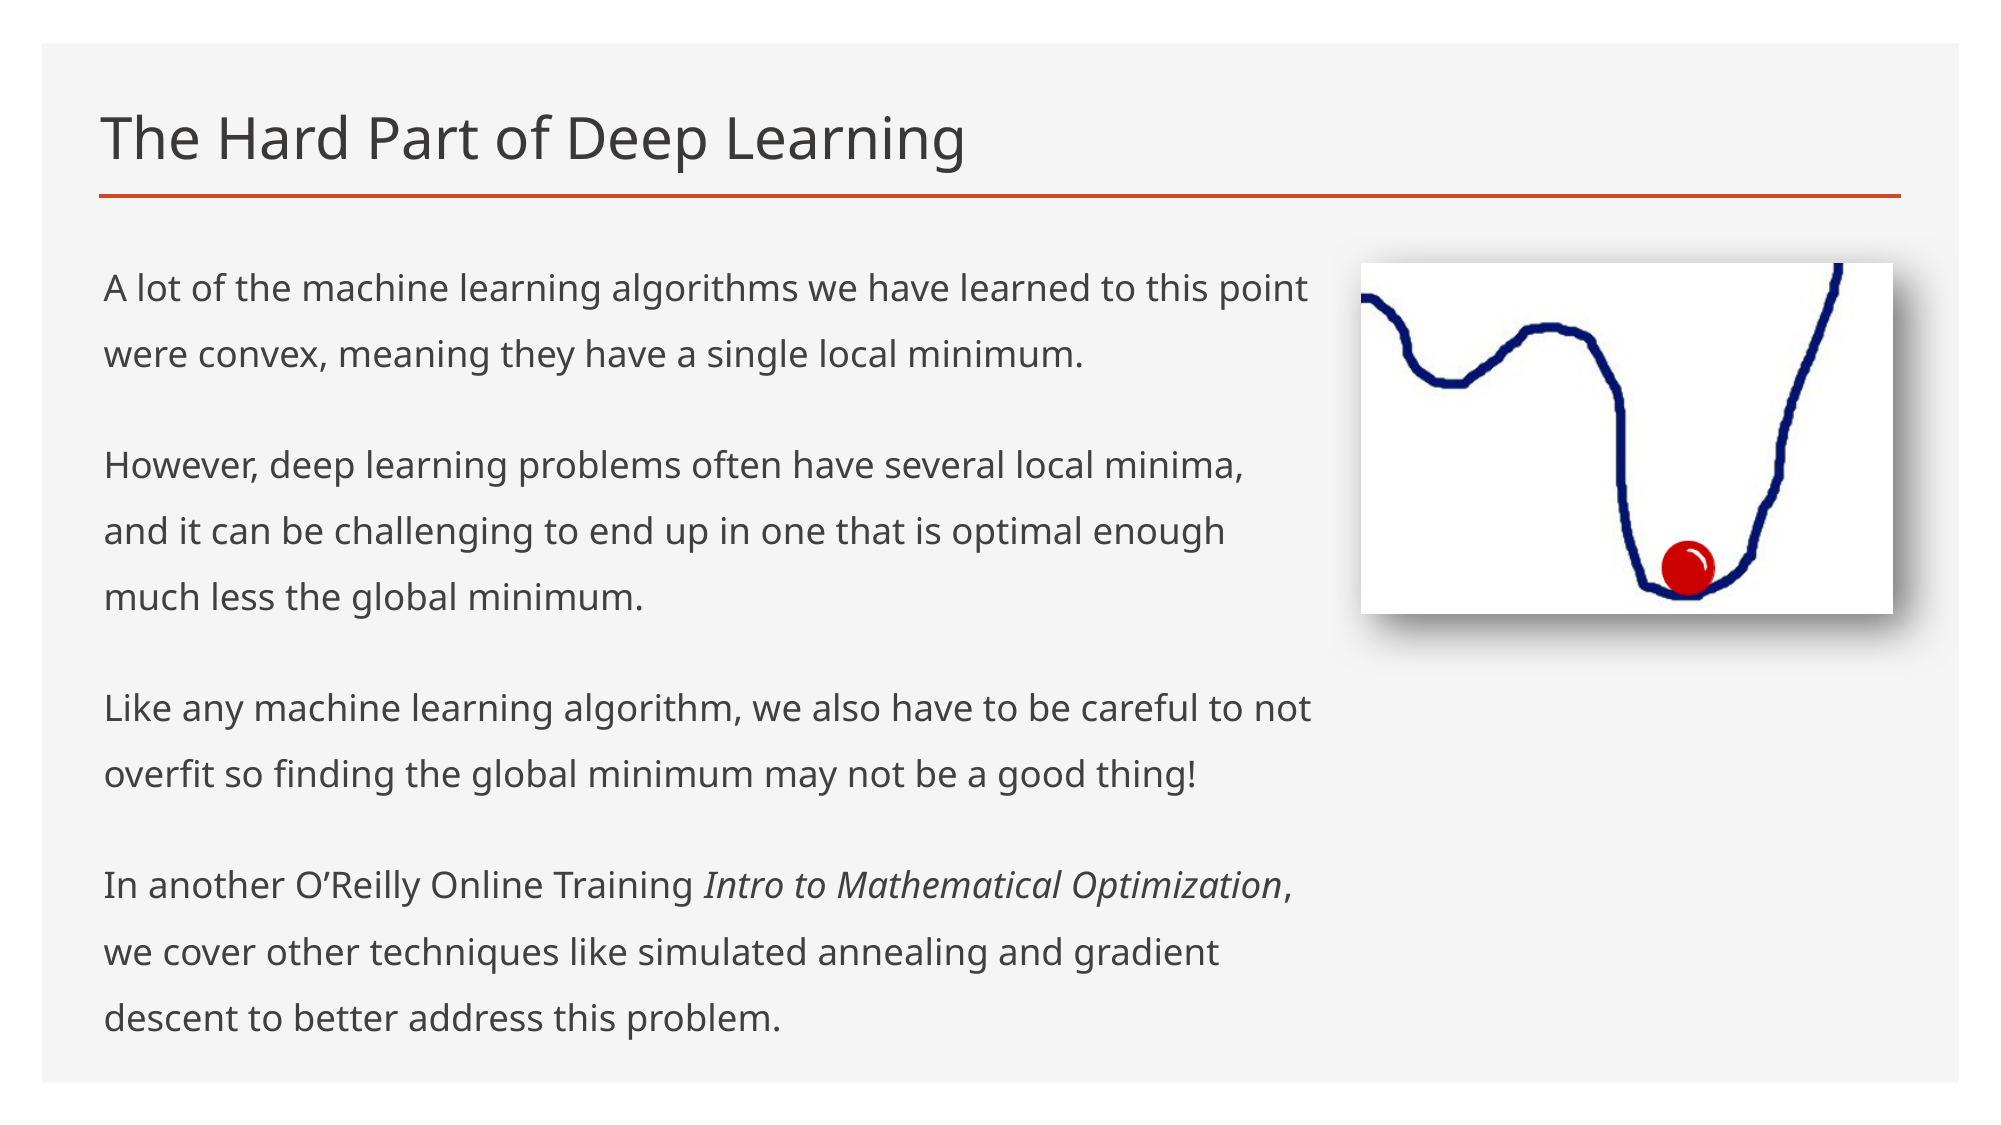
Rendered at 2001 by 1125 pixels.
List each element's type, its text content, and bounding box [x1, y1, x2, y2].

title The Hard Part of Deep Learning [85, 73, 1214, 179]
picture [1361, 263, 1893, 614]
list A lot of the machine learning algorithms we have learned to this point were convex, meaning they have a single local minimum. However, deep learning problems often have several local minima, and it can be challenging to end up in one that is optimal enough much less the global minimum. Like any machine learning algorithm, we also have to be careful to not overfit so finding the global minimum may not be a good thing! In another O’Reilly Online Training Intro to Mathematical Optimization, we cover other techniques like simulated annealing and gradient descent to better address this problem. [88, 235, 1333, 1052]
